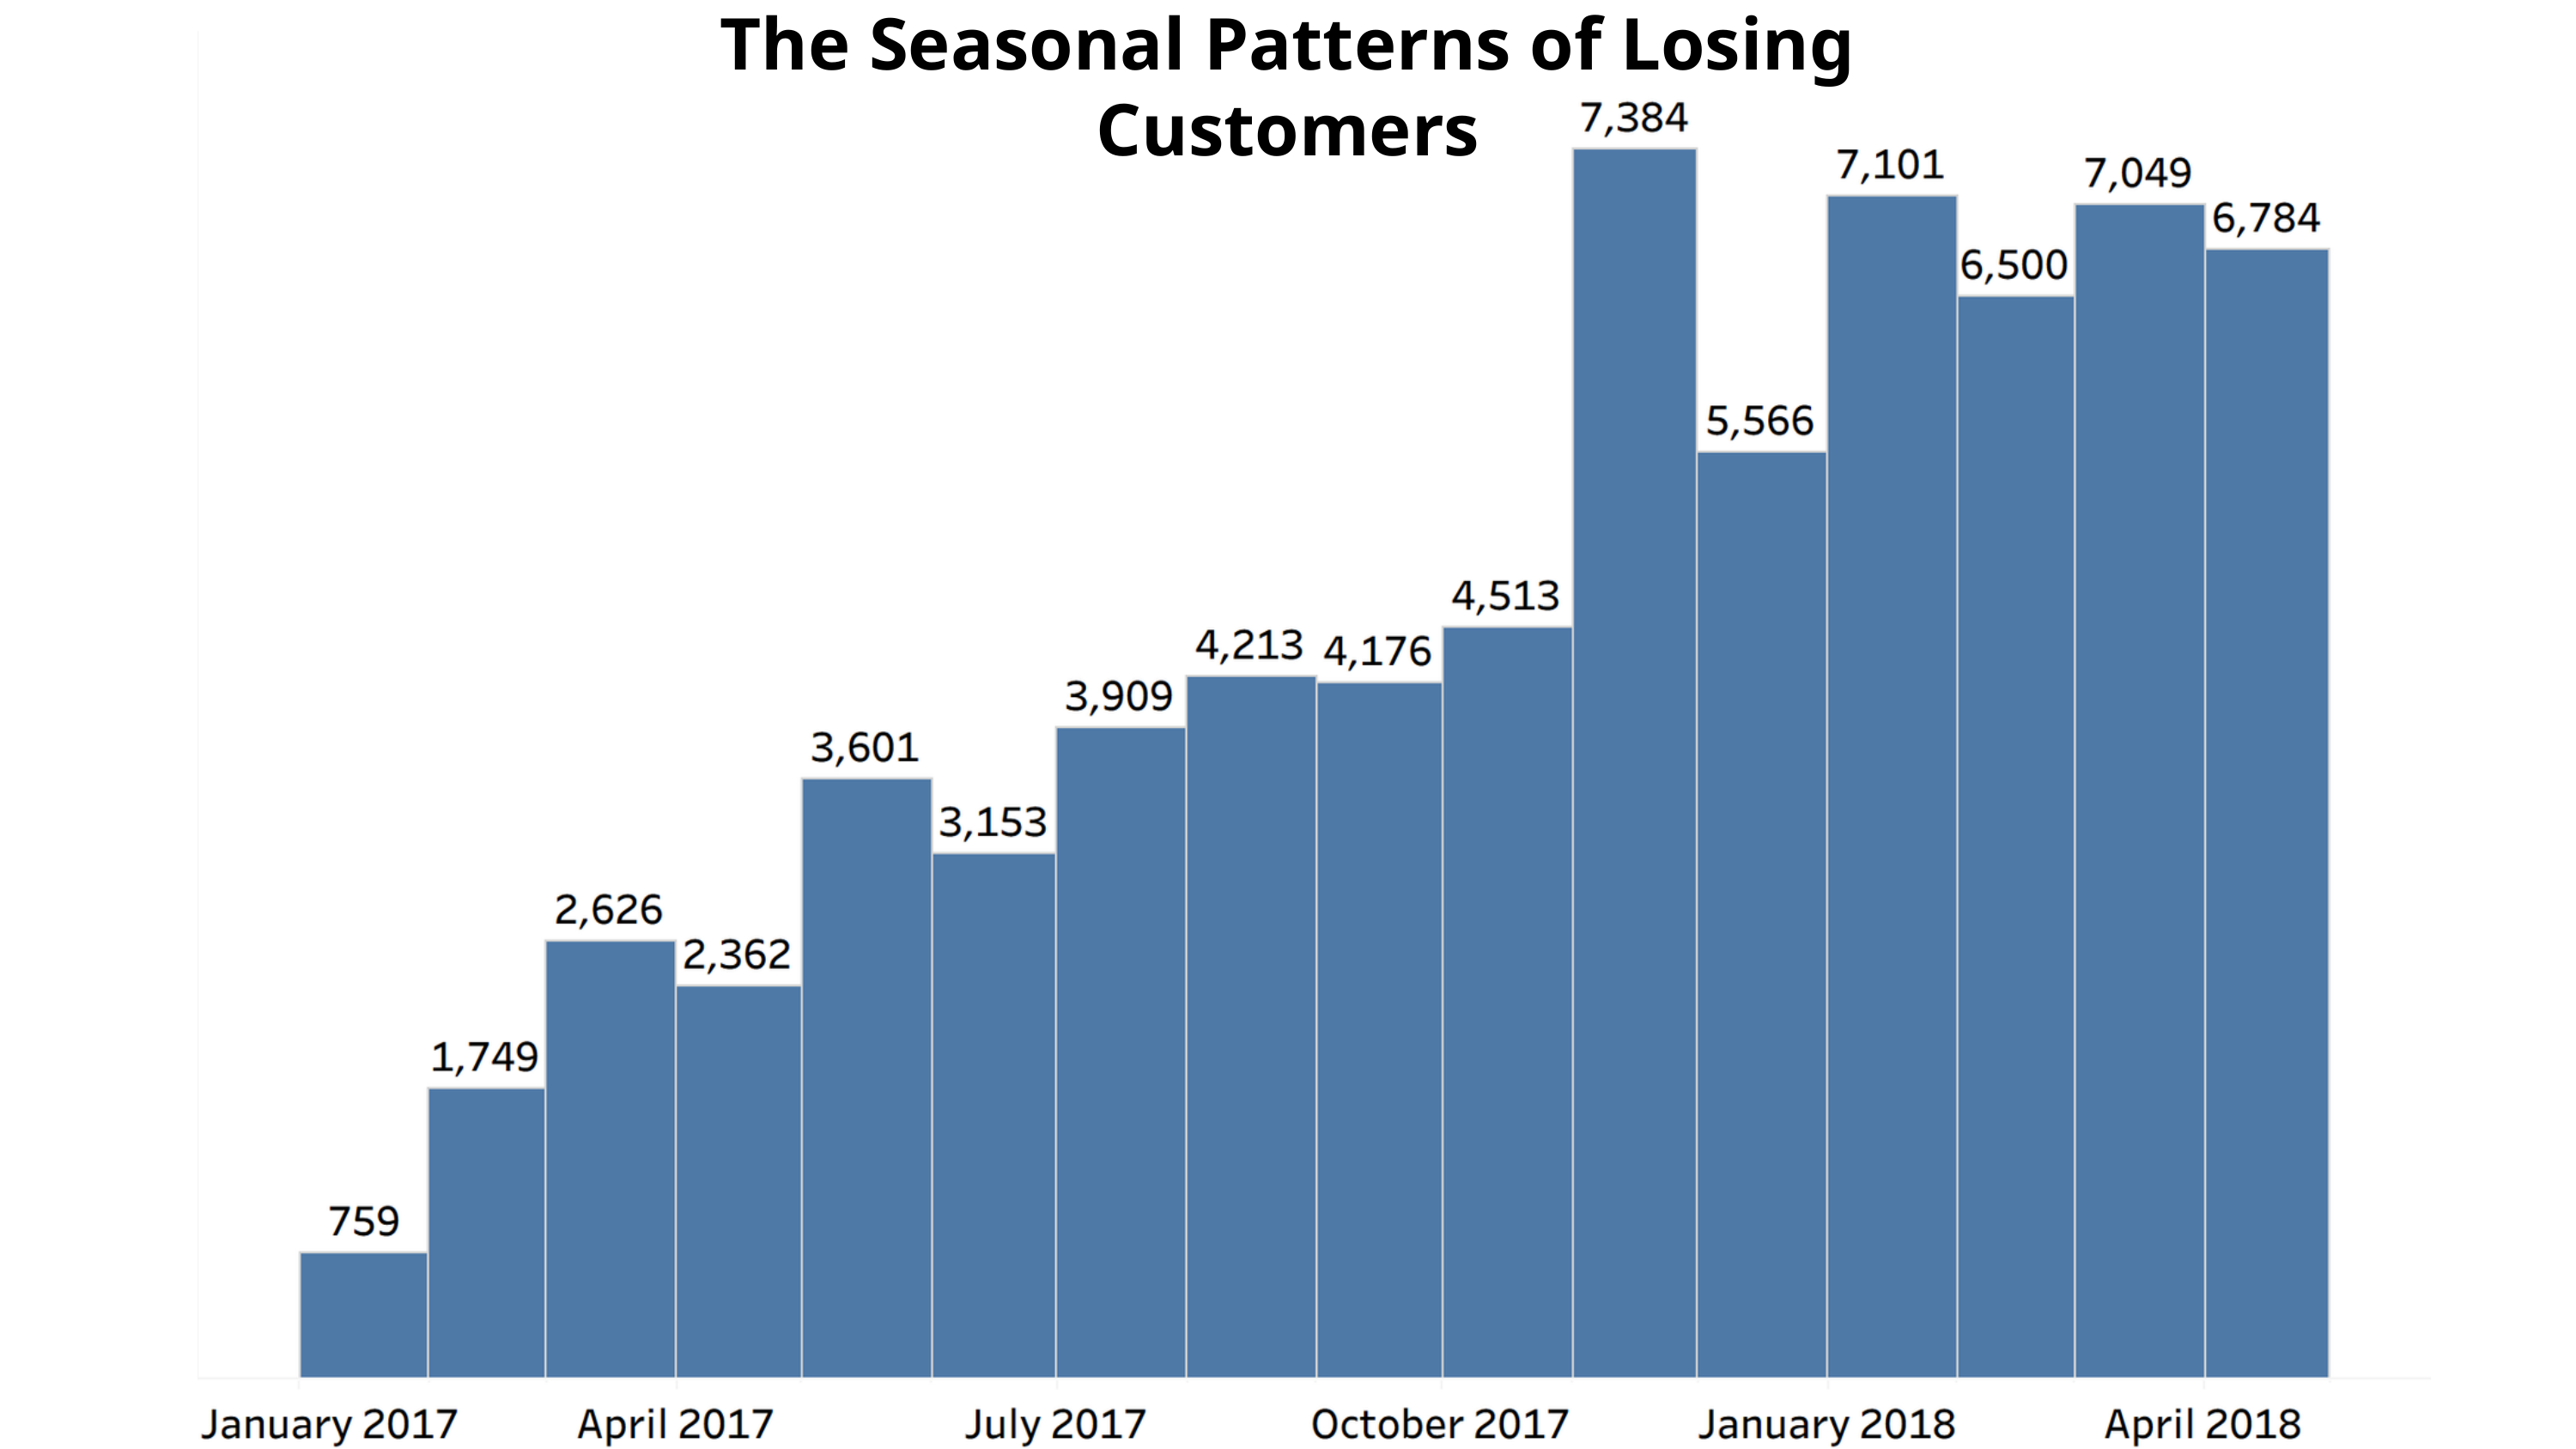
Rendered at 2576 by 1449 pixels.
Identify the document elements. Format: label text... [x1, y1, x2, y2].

text_box [197, 0, 2432, 1449]
text_box The Seasonal Patterns of Losing Customers [536, 0, 2040, 171]
